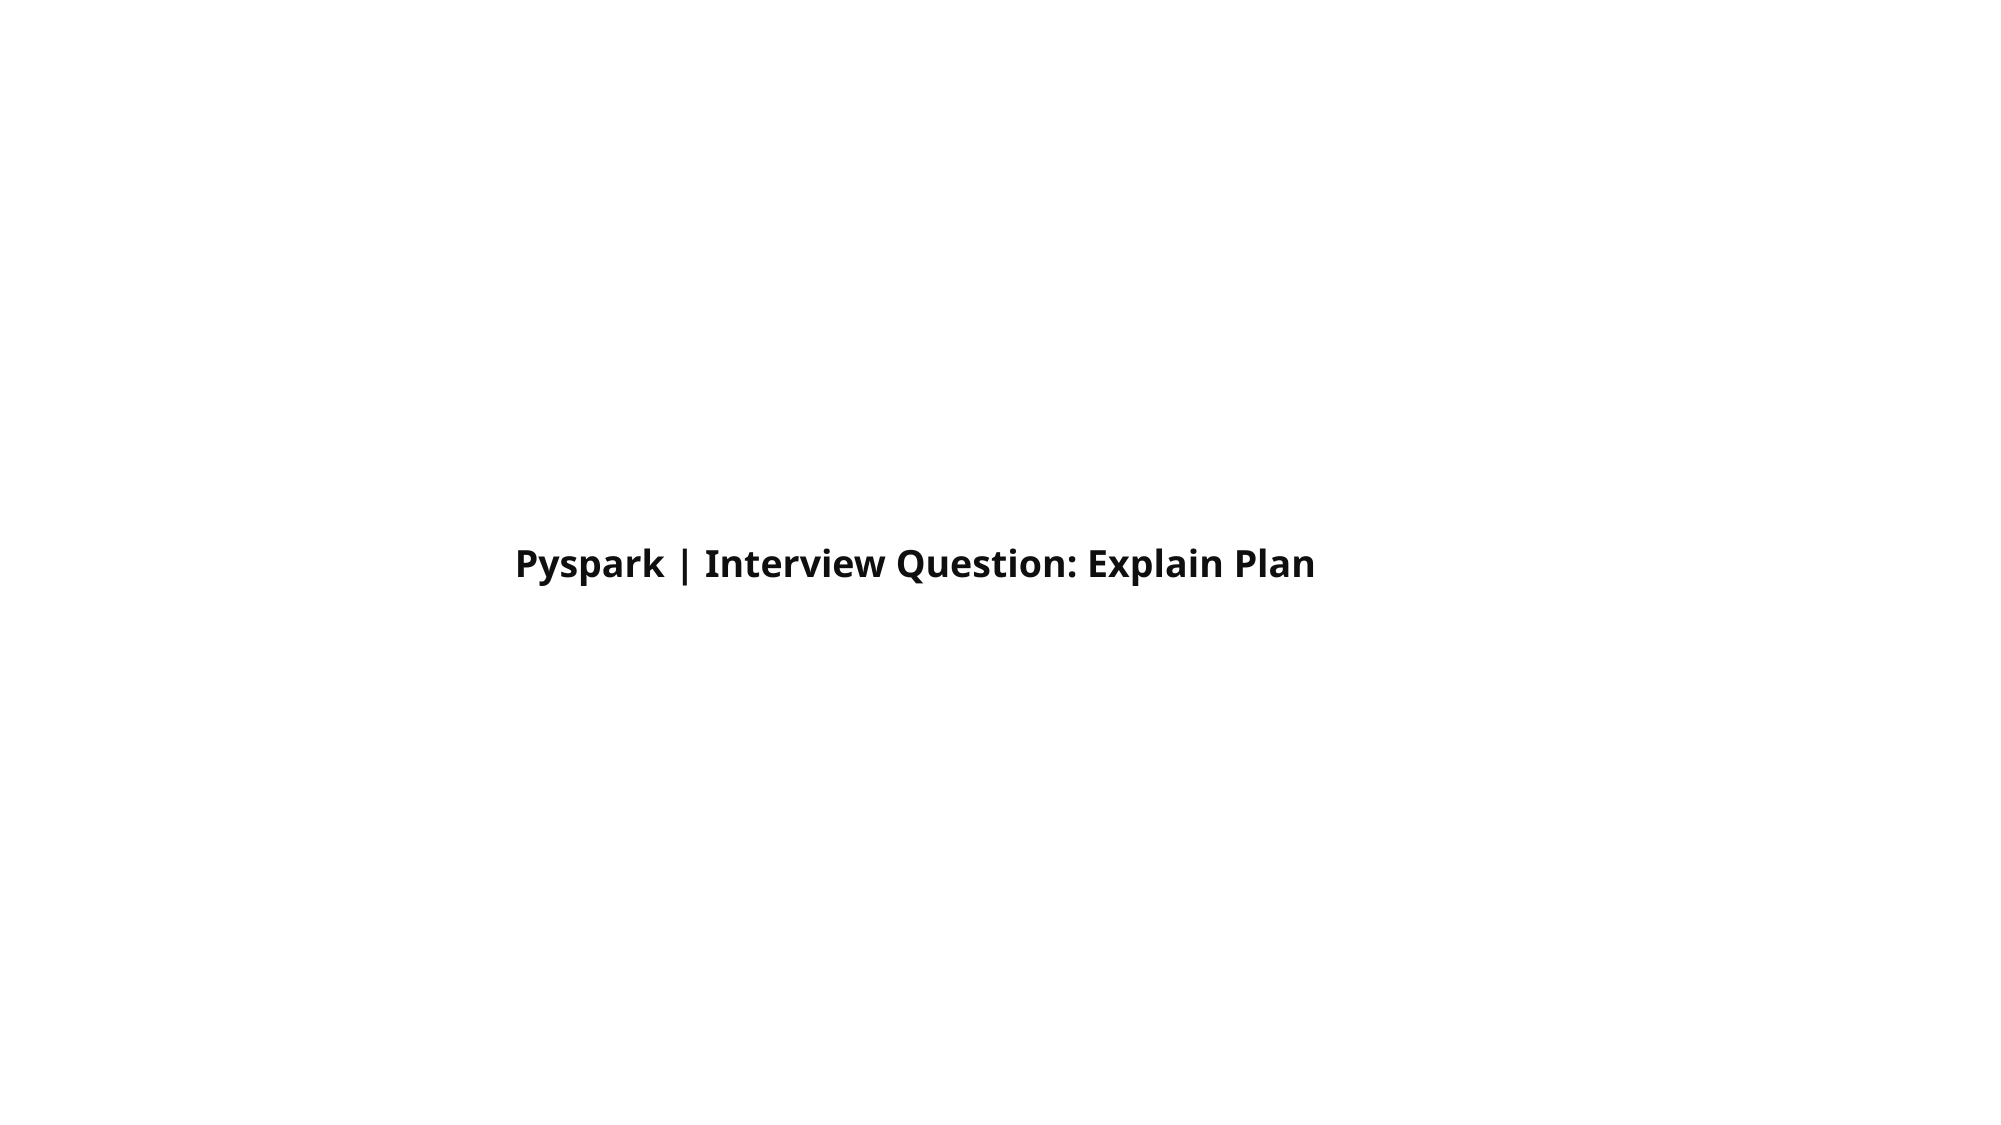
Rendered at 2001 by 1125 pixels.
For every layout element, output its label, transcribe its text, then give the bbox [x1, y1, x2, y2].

text_box Pyspark | Interview Question: Explain Plan [500, 532, 1500, 593]
